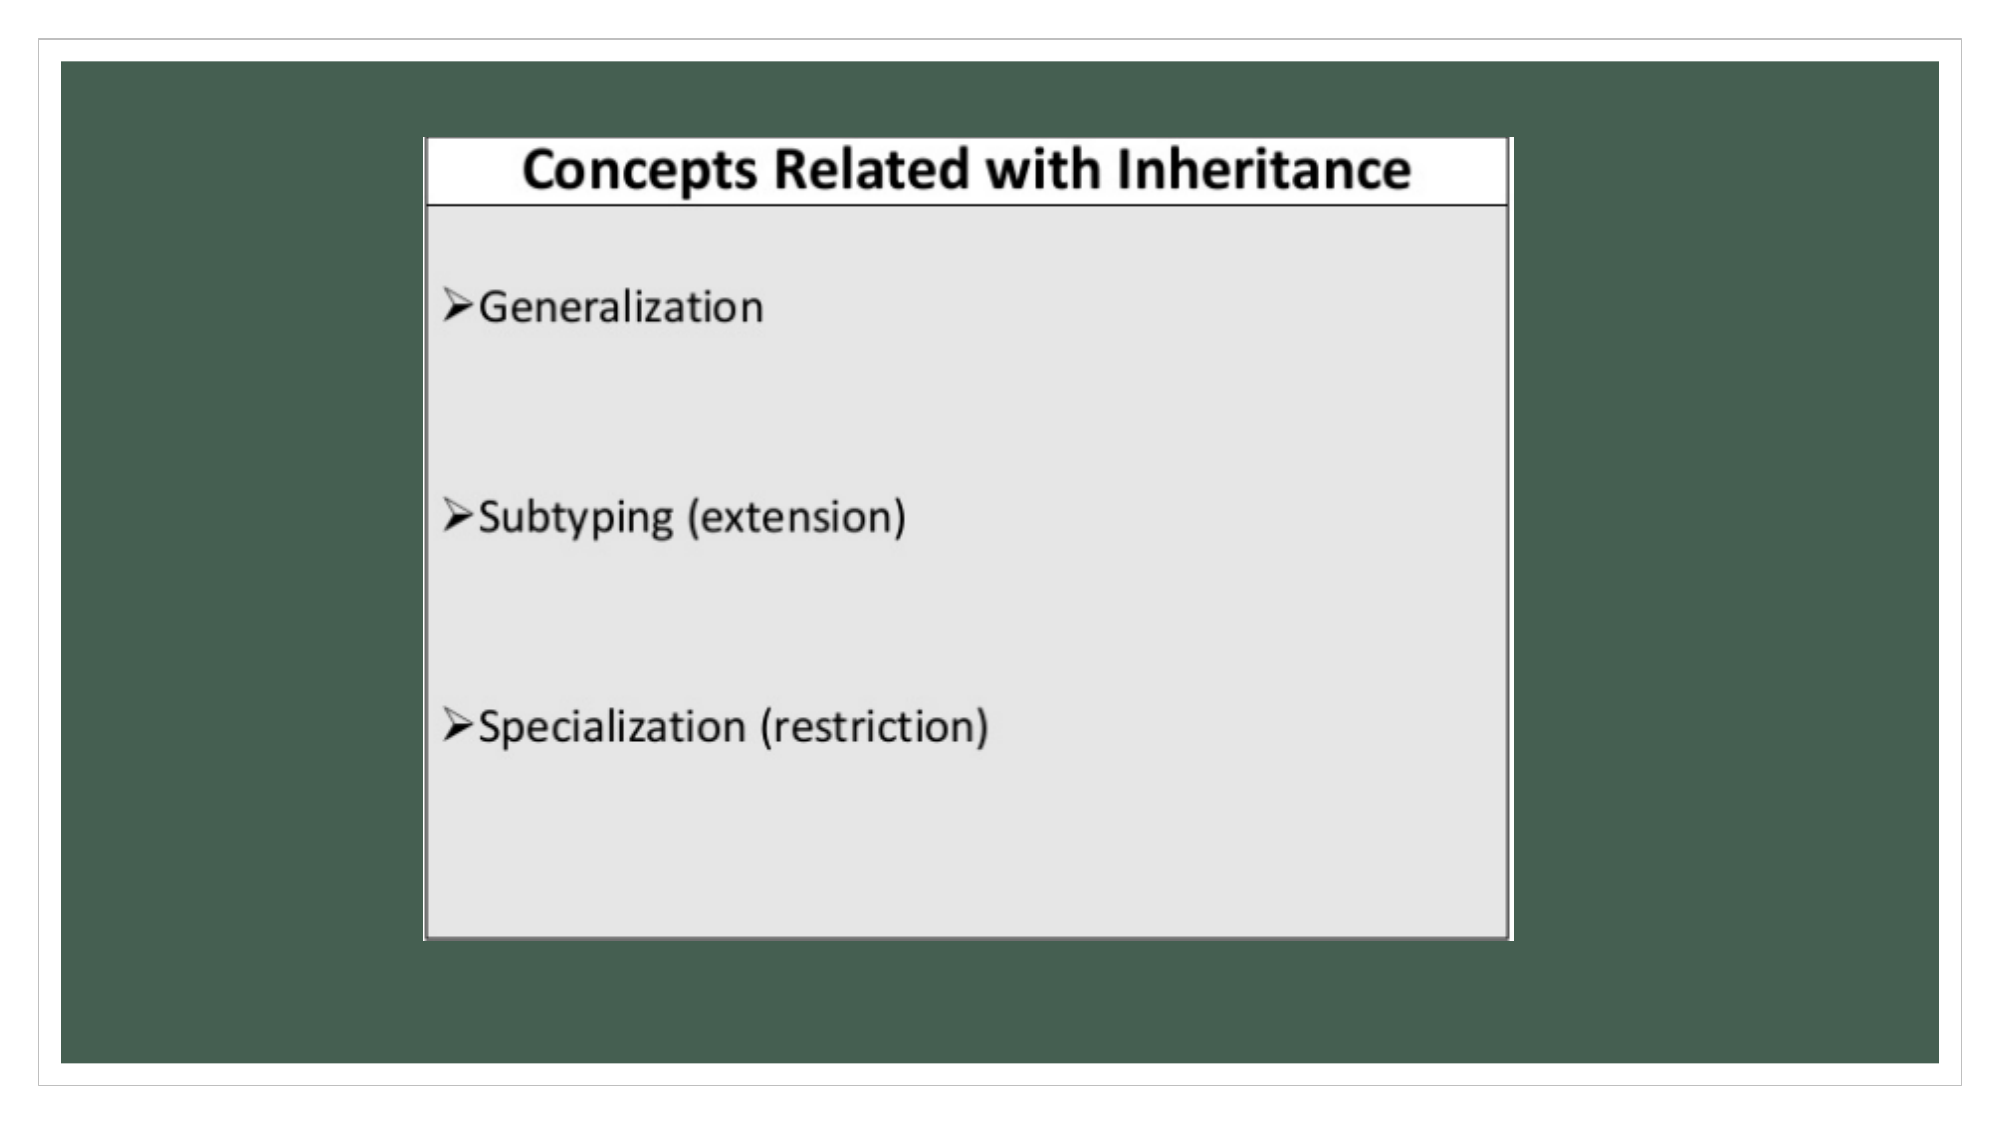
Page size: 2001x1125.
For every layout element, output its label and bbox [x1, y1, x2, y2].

picture [423, 137, 1514, 941]
